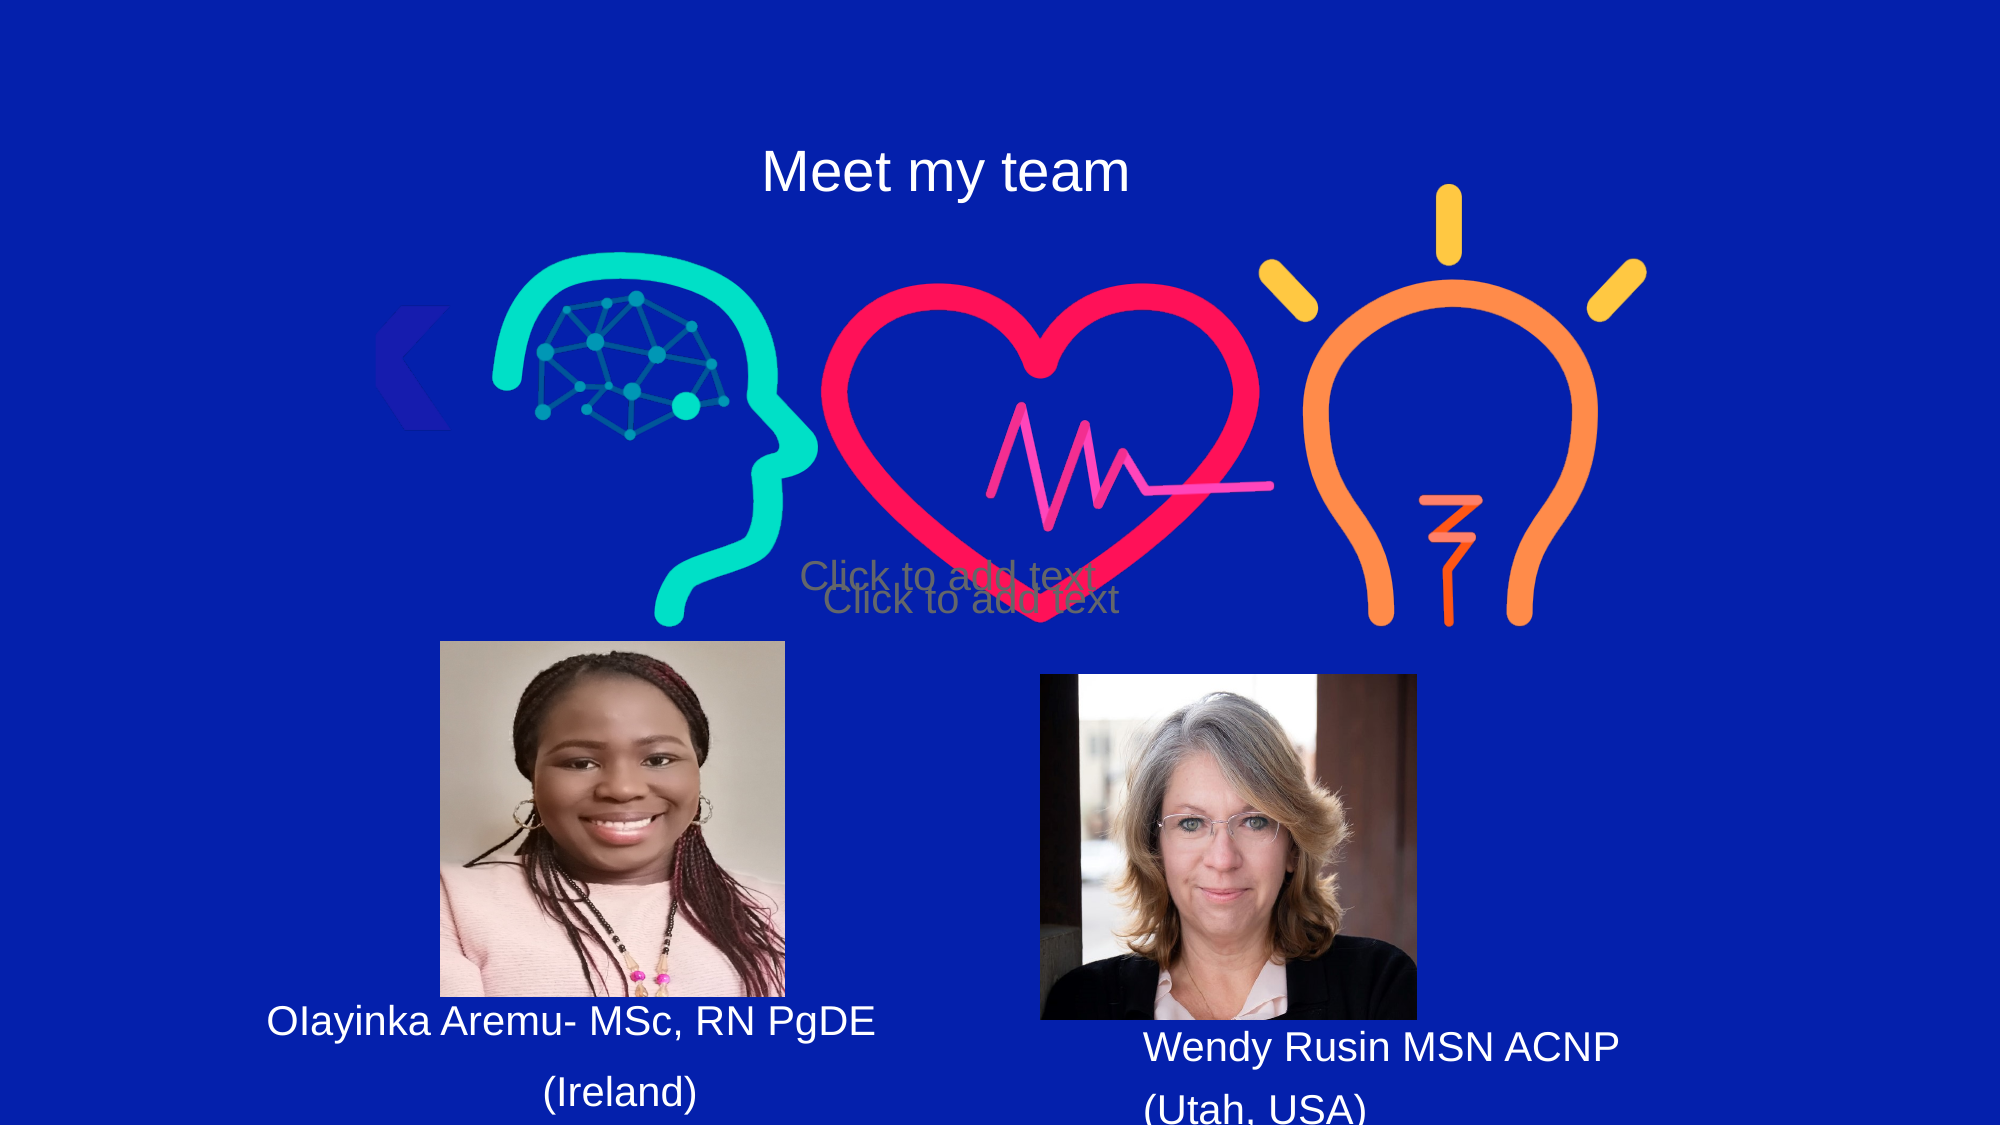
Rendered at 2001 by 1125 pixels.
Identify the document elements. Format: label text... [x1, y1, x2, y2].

text_box Wendy Rusin MSN ACNP (Utah, USA) [1142, 1020, 1812, 1125]
text_box OIayinka Aremu- MSc, RN PgDE (Ireland) [266, 993, 1014, 1115]
picture [375, 104, 1744, 1021]
